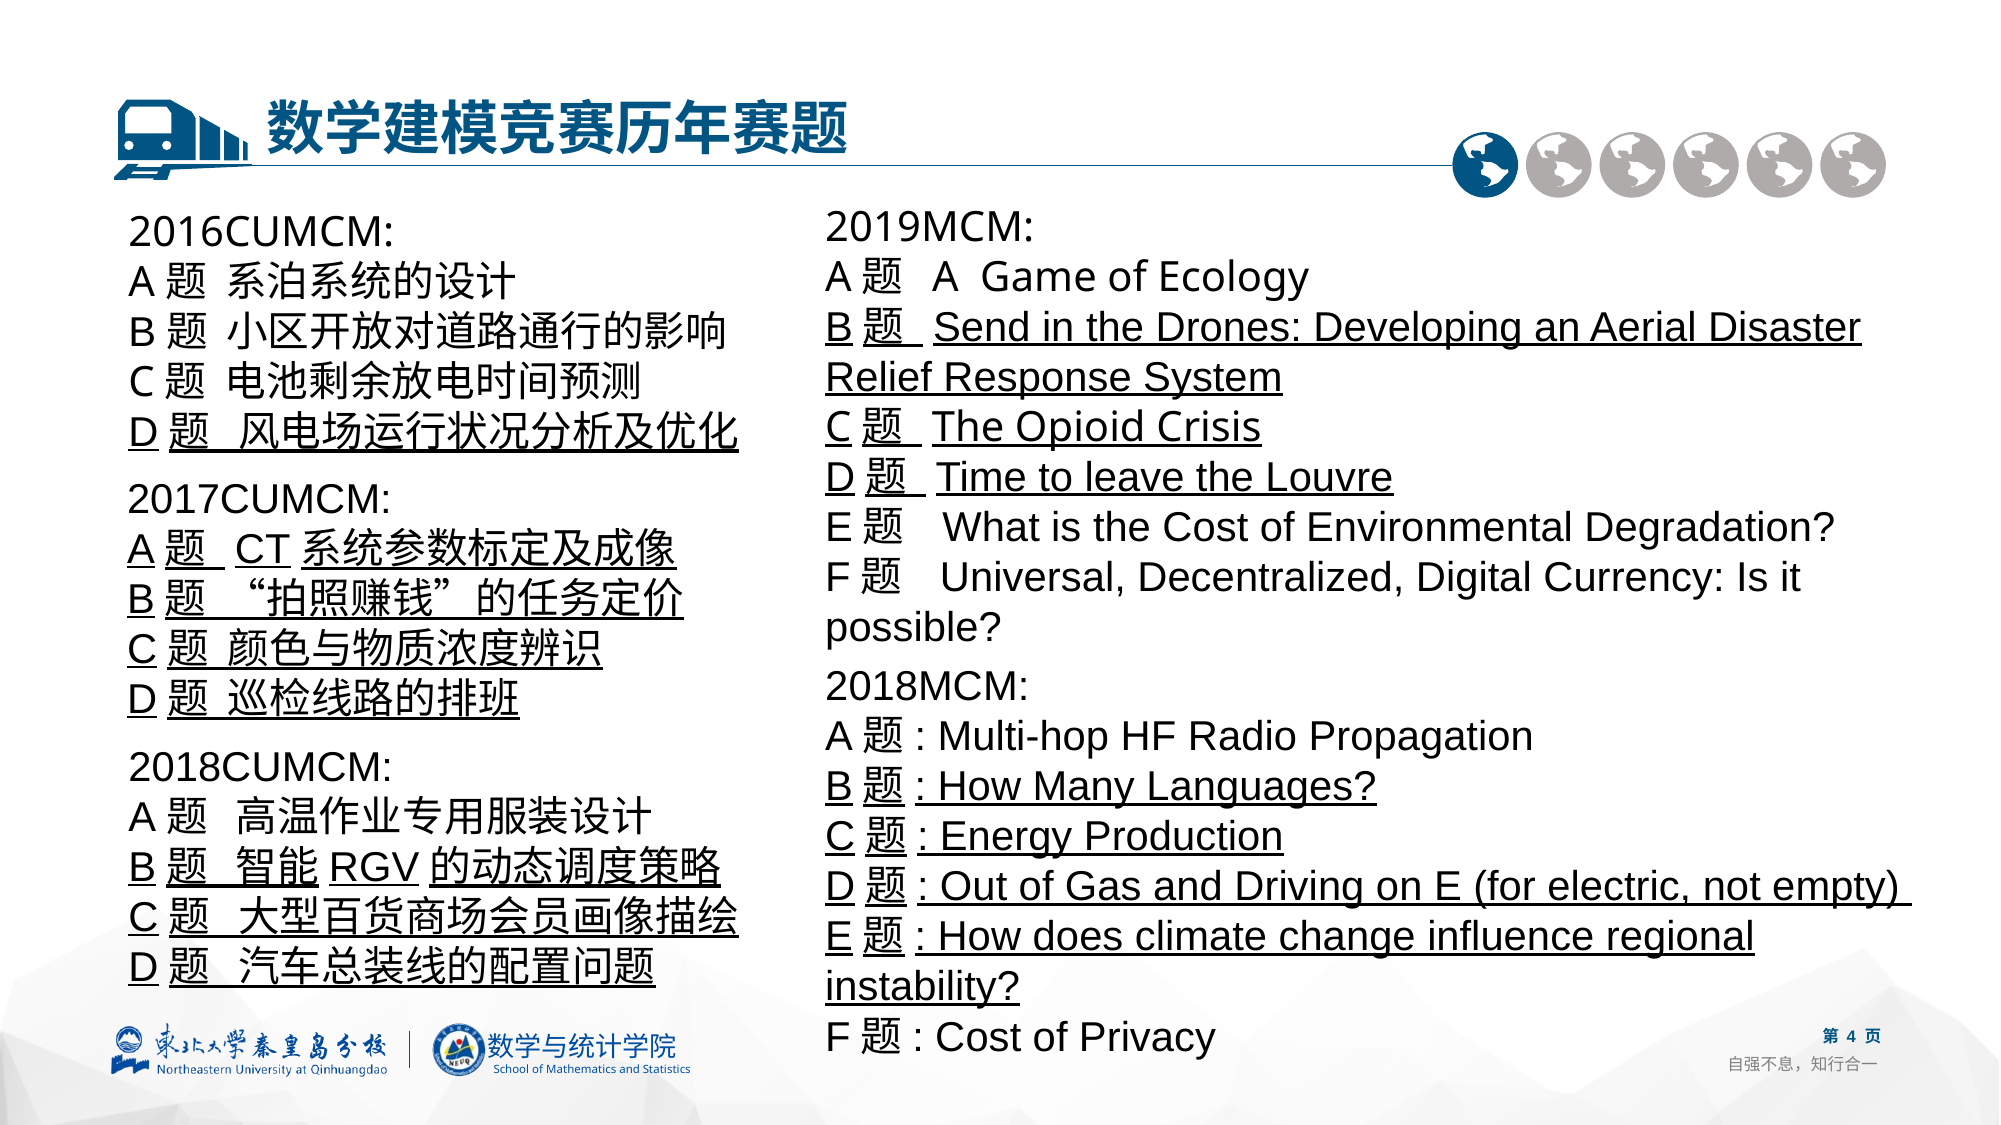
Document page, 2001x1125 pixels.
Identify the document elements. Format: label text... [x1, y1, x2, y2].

text_box 2016CUMCM: A题 系泊系统的设计 B题 小区开放对道路通行的影响 C题 电池剩余放电时间预测 D题 风电场运行状况分析及优化 [113, 197, 754, 462]
footer 自强不息，知行合一 [1727, 1067, 1882, 1076]
text_box 2018MCM: A题: Multi-hop HF Radio Propagation B题: How Many Languages? C题: Energy Production D题: Out of Gas and Driving on E (for electric, not empty) E题: How does climate change influence regional instability? F题: Cost of Privacy [810, 651, 1944, 1067]
picture [111, 1023, 387, 1077]
picture [432, 1023, 486, 1077]
text_box 2017CUMCM: A题 CT系统参数标定及成像 B题 “拍照赚钱”的任务定价 C题 颜色与物质浓度辨识 D题 巡检线路的排班 [112, 464, 700, 730]
list 数学建模竞赛历年赛题 [266, 87, 1019, 163]
text_box 2019MCM: A题 A Game of Ecology B题 Send in the Drones: Developing an Aerial Disaster Relief Response System C题 The Opioid Crisis D题 Time to leave the Louvre E题 What is the Cost of Environmental Degradation? F题 Universal, Decentralized, Digital Currency: Is it possible? [810, 191, 1944, 651]
text_box 2018CUMCM: A题 高温作业专用服装设计 B题 智能RGV的动态调度策略 C题 大型百货商场会员画像描绘 D题 汽车总装线的配置问题 [113, 732, 754, 998]
